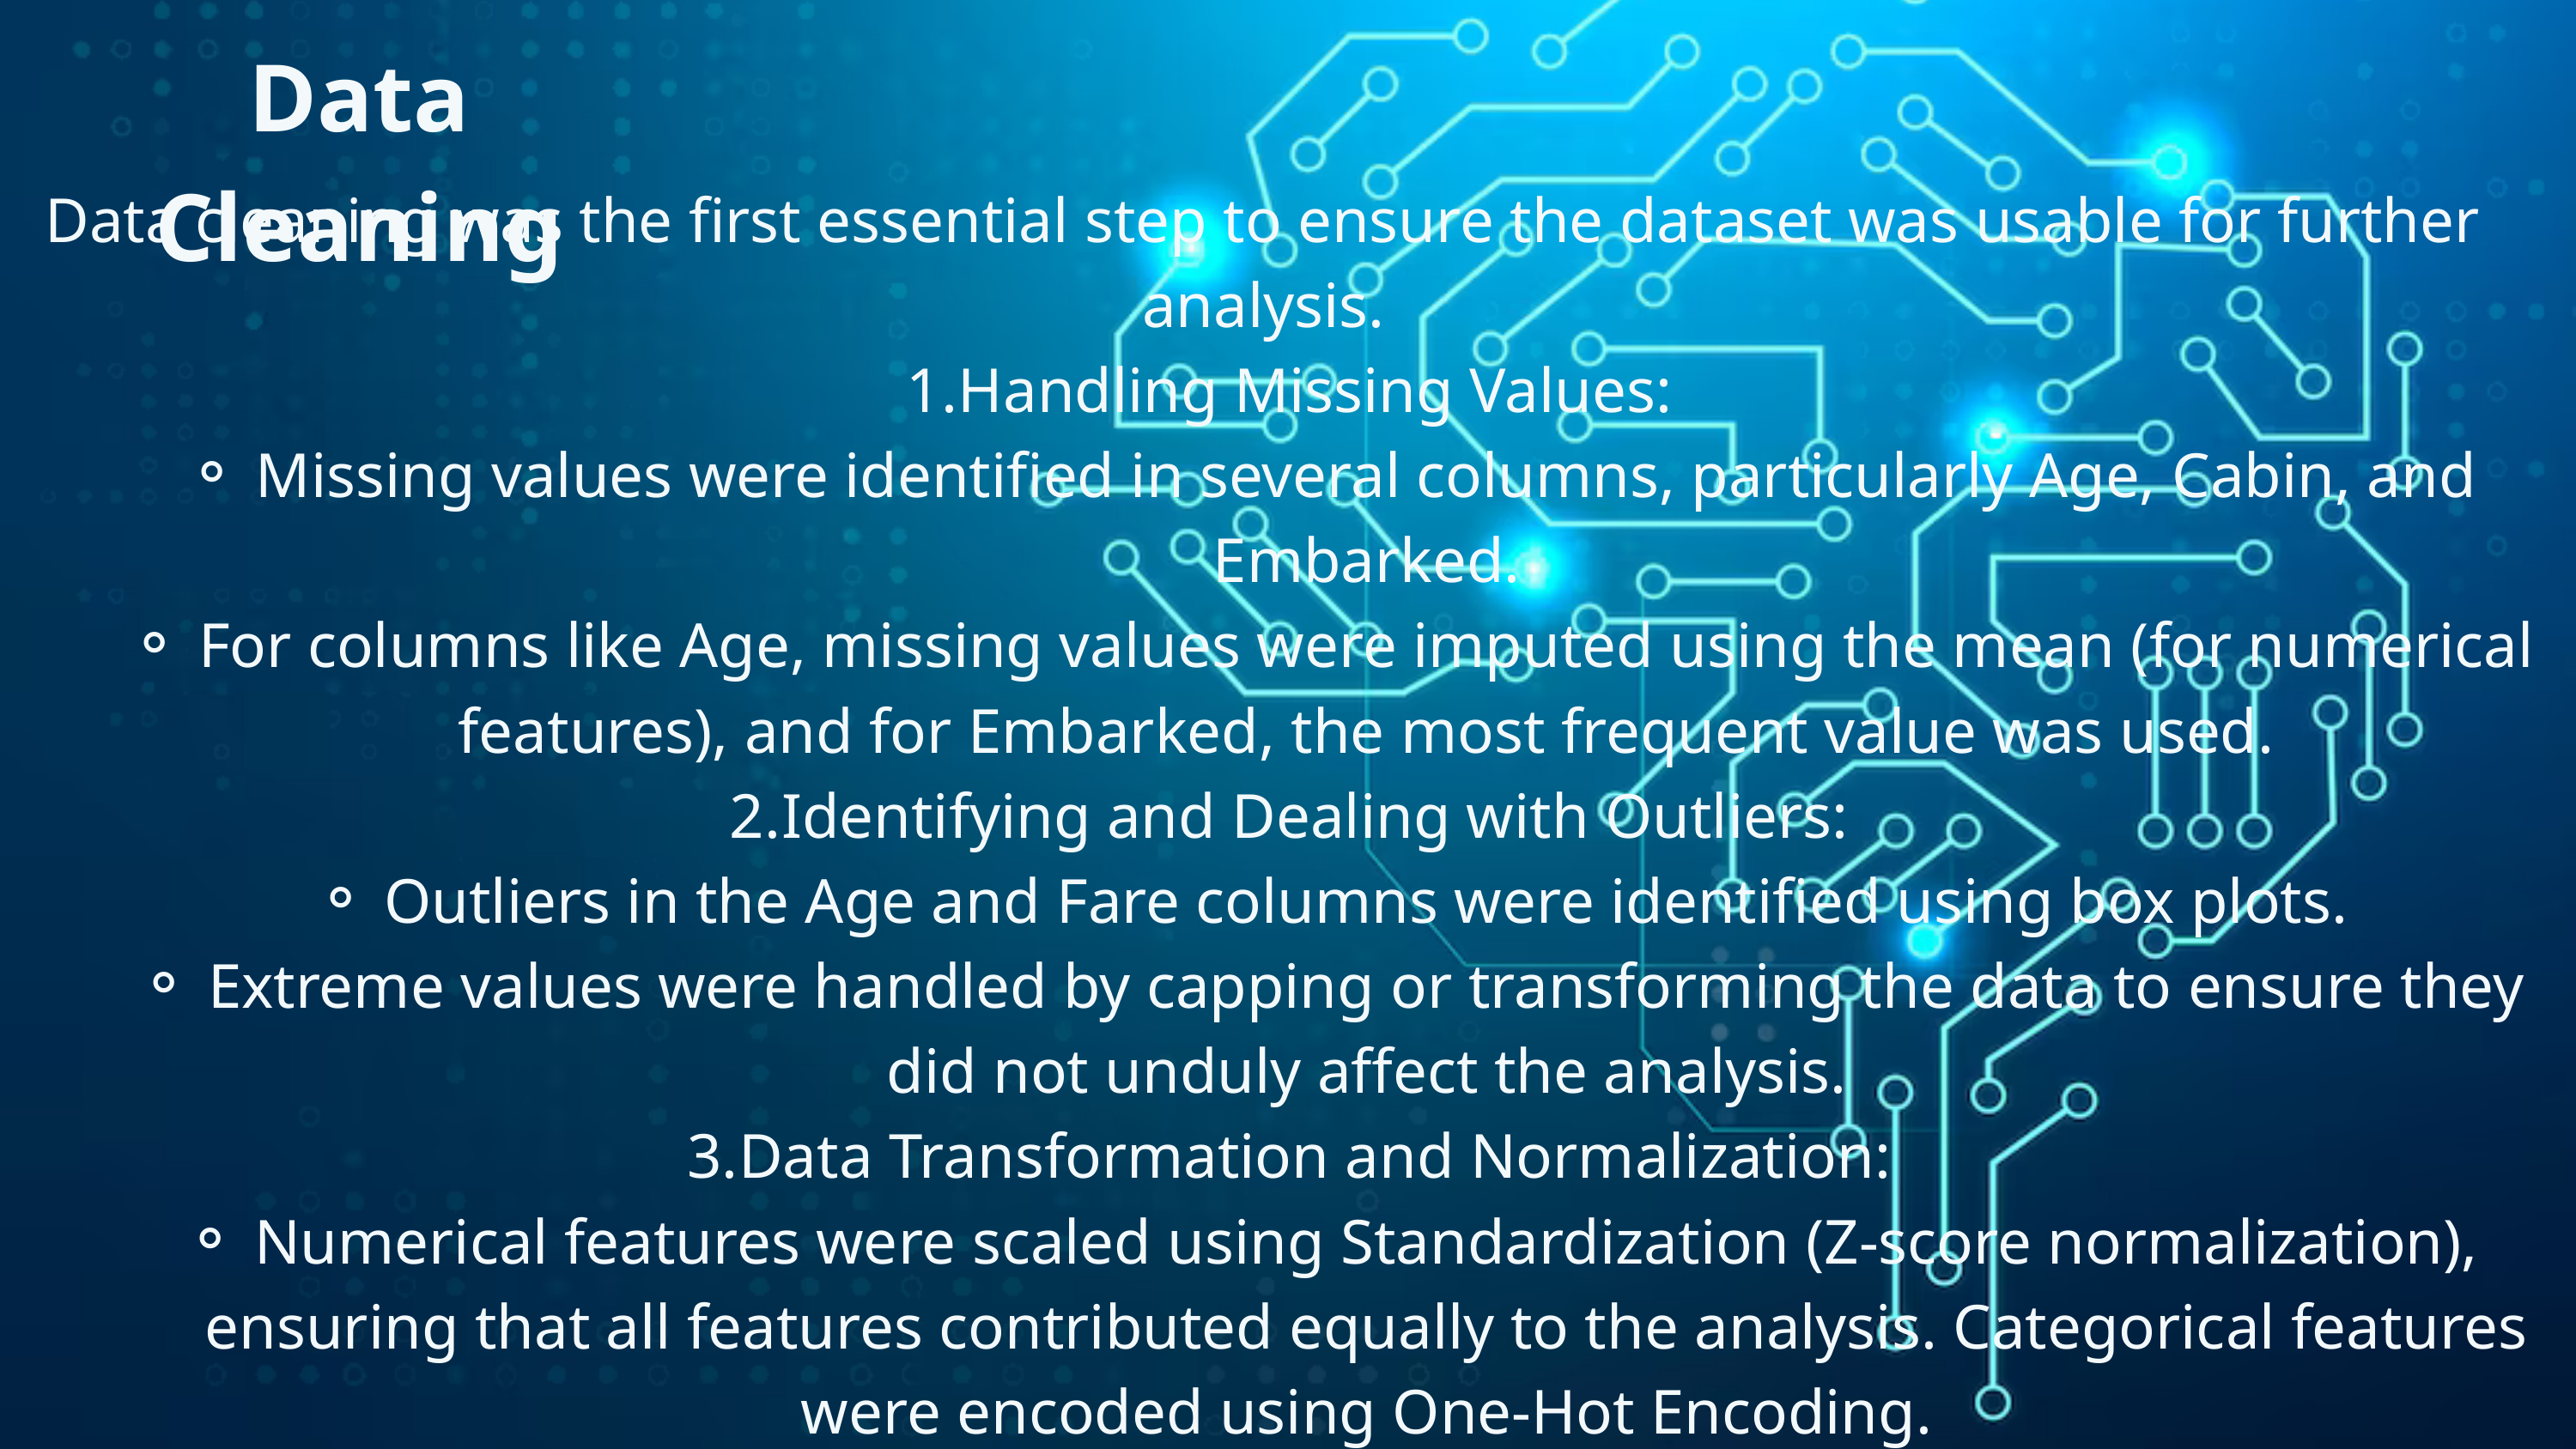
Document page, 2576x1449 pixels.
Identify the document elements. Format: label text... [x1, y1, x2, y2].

text_box [0, 0, 2576, 1449]
text_box Data Cleaning [41, 20, 677, 281]
text_box Data cleaning was the first essential step to ensure the dataset was usable for further analysis. Handling Missing Values: Missing values were identified in several columns, particularly Age, Cabin, and Embarked. For columns like Age, missing values were imputed using the mean (for numerical features), and for Embarked, the most frequent value was used. Identifying and Dealing with Outliers: Outliers in the Age and Fare columns were identified using box plots. Extreme values were handled by capping or transforming the data to ensure they did not unduly affect the analysis. Data Transformation and Normalization: Numerical features were scaled using Standardization (Z-score normalization), ensuring that all features contributed equally to the analysis. Categorical features were encoded using One-Hot Encoding. [0, 169, 2552, 1449]
